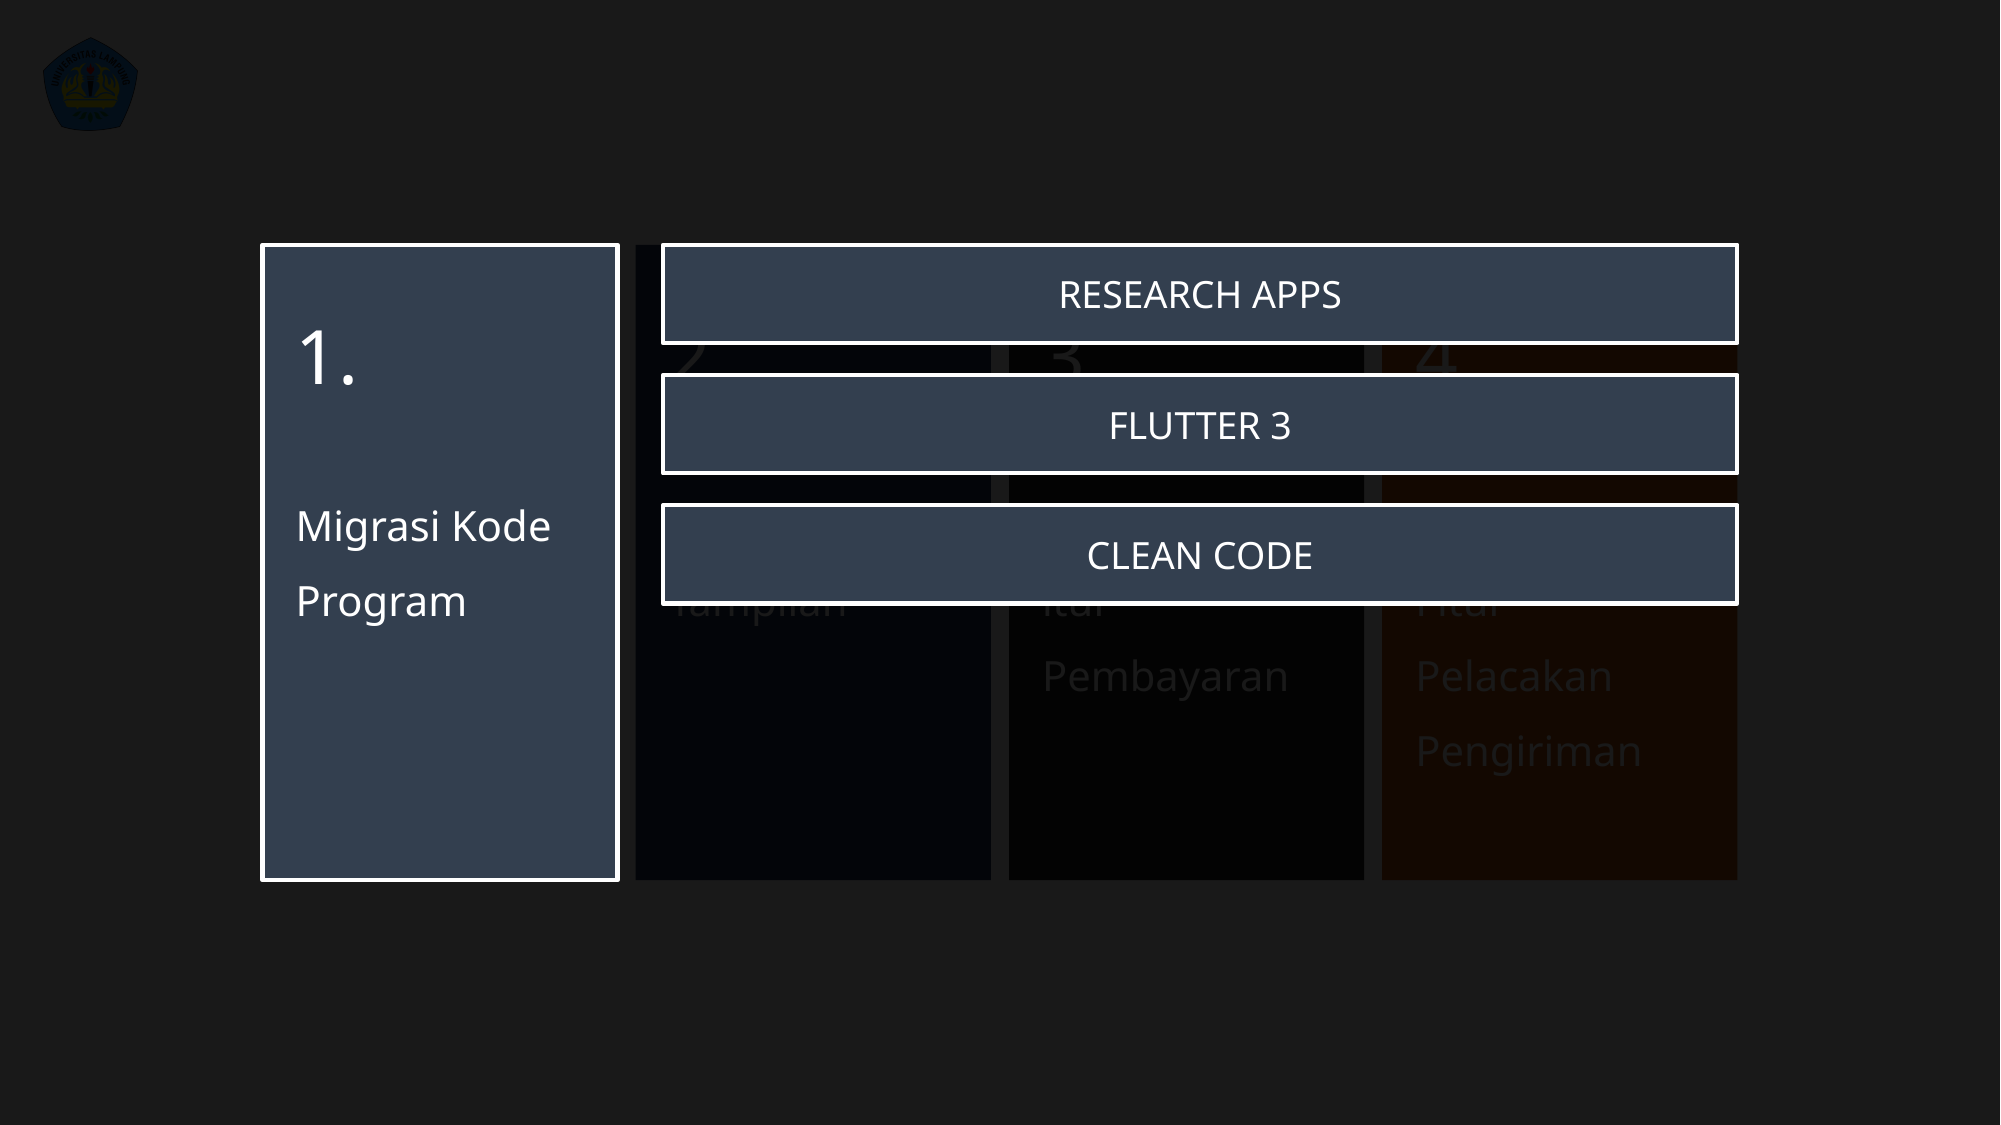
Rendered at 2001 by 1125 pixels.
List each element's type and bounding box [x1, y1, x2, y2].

text_box [262, 244, 1738, 881]
text_box [0, 0, 2000, 1125]
